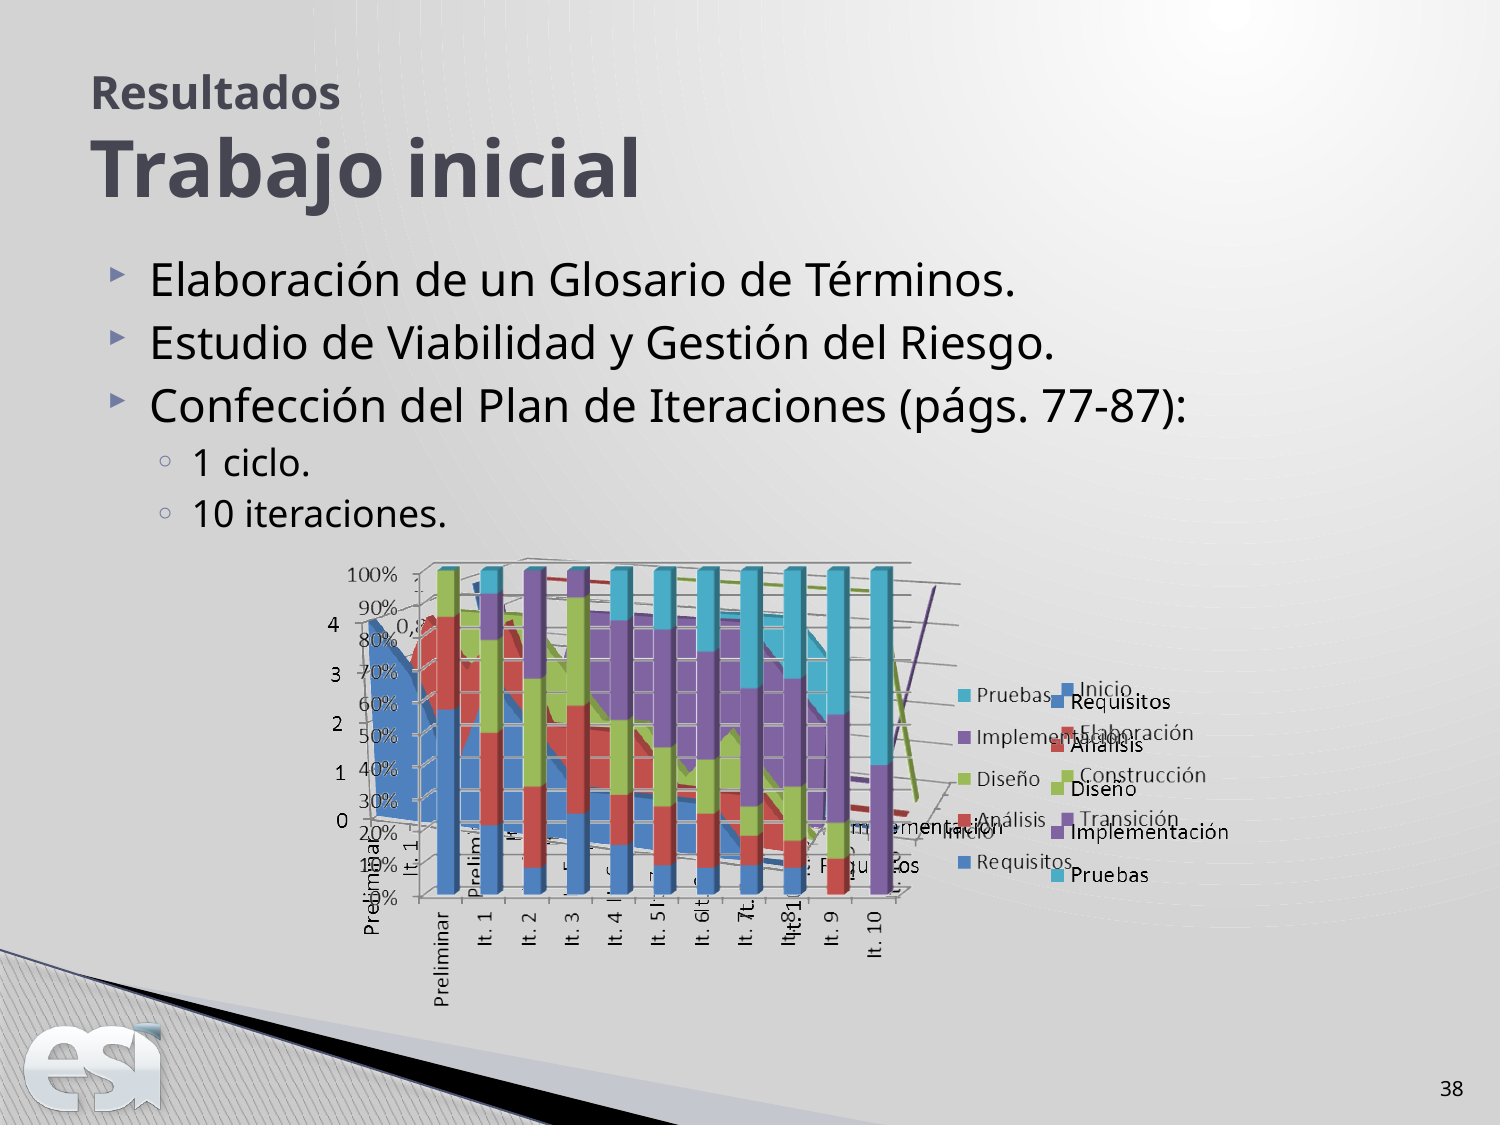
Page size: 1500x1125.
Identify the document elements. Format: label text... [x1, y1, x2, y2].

list Elaboración de un Glosario de Términos. Estudio de Viabilidad y Gestión del Riesgo. Confección del Plan de Iteraciones (págs. 77-87): 1 ciclo. 10 iteraciones. [75, 243, 1425, 986]
picture [17, 1017, 172, 1116]
slide_number 38 [1418, 1051, 1479, 1112]
title Resultados Trabajo inicial [75, 45, 1425, 233]
picture [311, 496, 1249, 1029]
